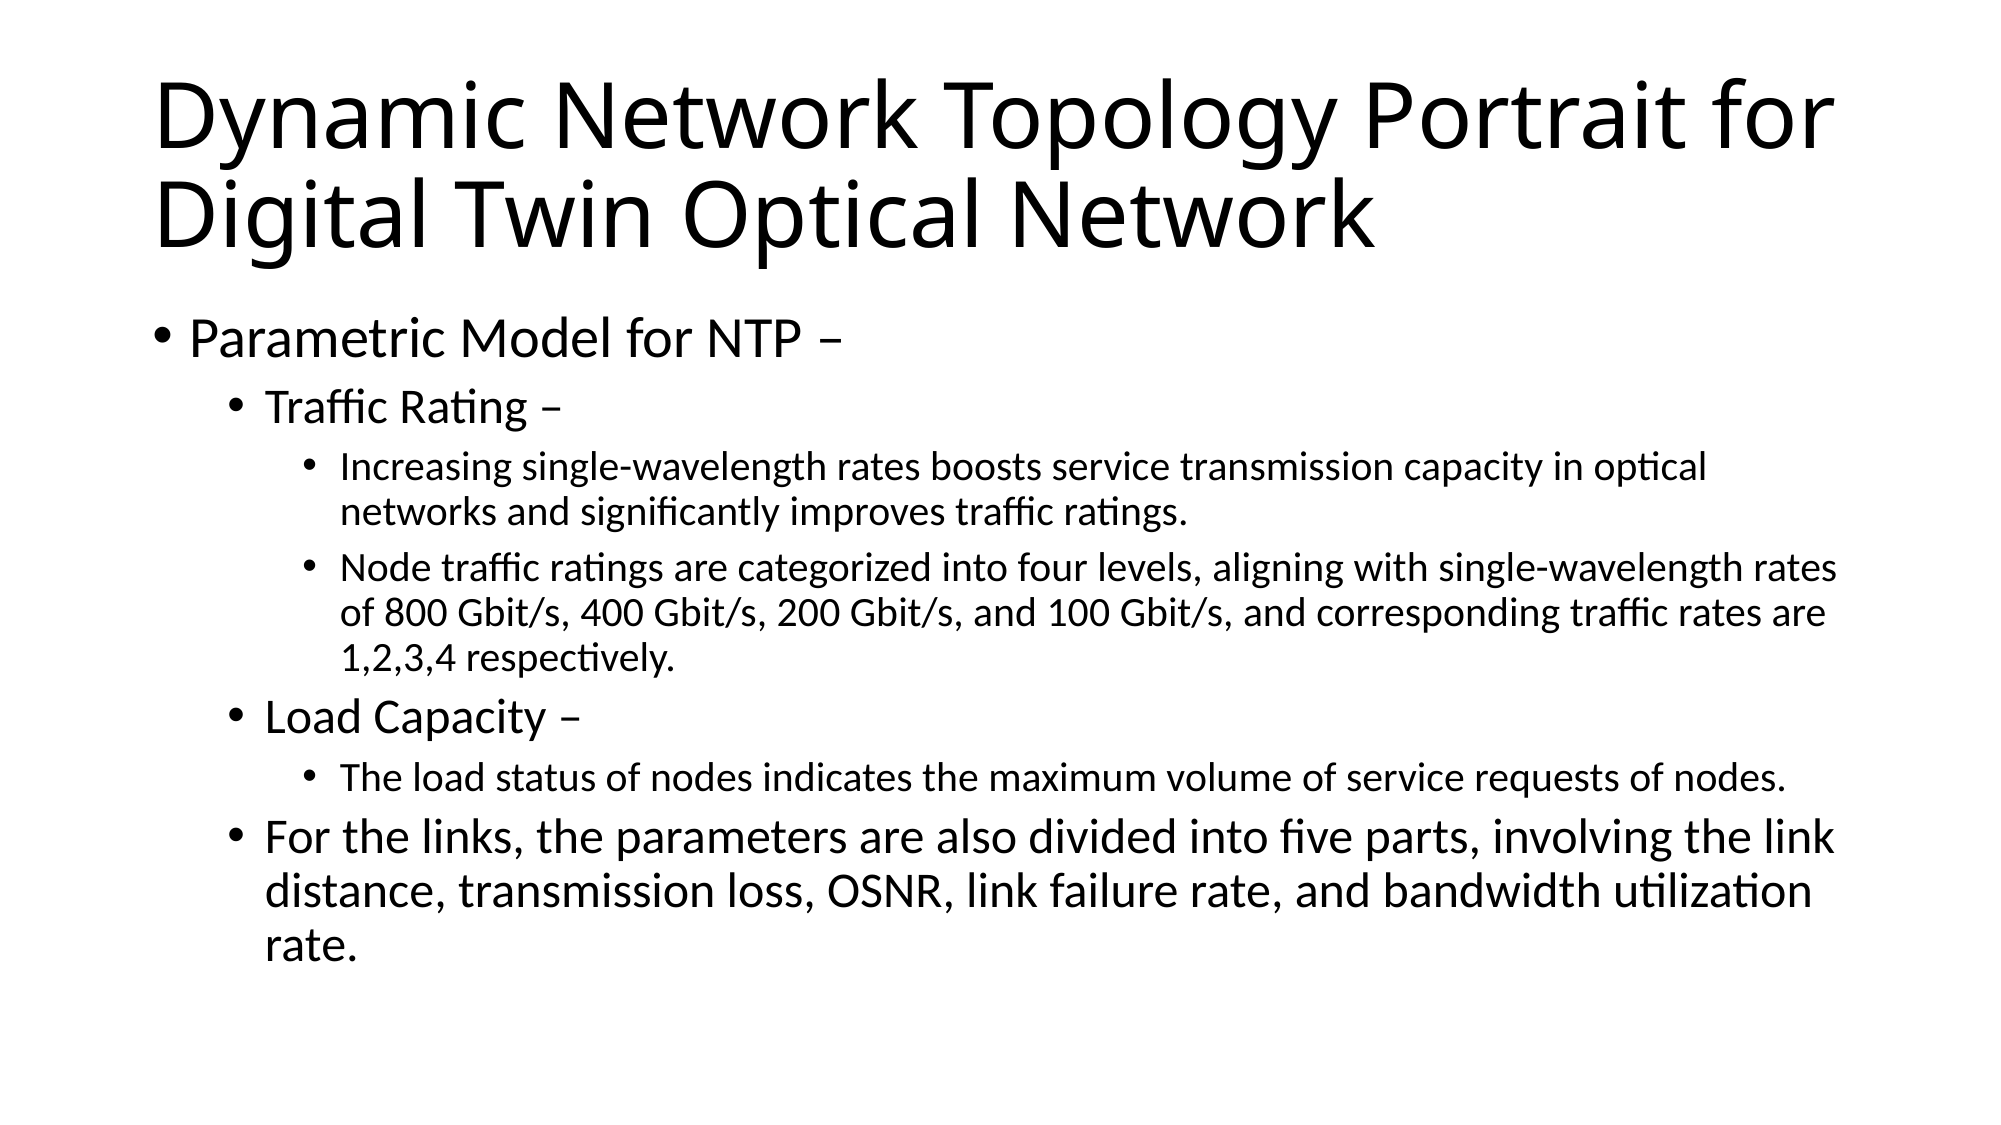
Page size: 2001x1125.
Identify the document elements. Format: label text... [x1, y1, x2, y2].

title Dynamic Network Topology Portrait for Digital Twin Optical Network [137, 59, 1863, 278]
list Parametric Model for NTP – Traffic Rating – Increasing single-wavelength rates boosts service transmission capacity in optical networks and significantly improves traffic ratings. Node traffic ratings are categorized into four levels, aligning with single-wavelength rates of 800 Gbit/s, 400 Gbit/s, 200 Gbit/s, and 100 Gbit/s, and corresponding traffic rates are 1,2,3,4 respectively. Load Capacity – The load status of nodes indicates the maximum volume of service requests of nodes. For the links, the parameters are also divided into five parts, involving the link distance, transmission loss, OSNR, link failure rate, and bandwidth utilization rate. [137, 299, 1863, 1066]
